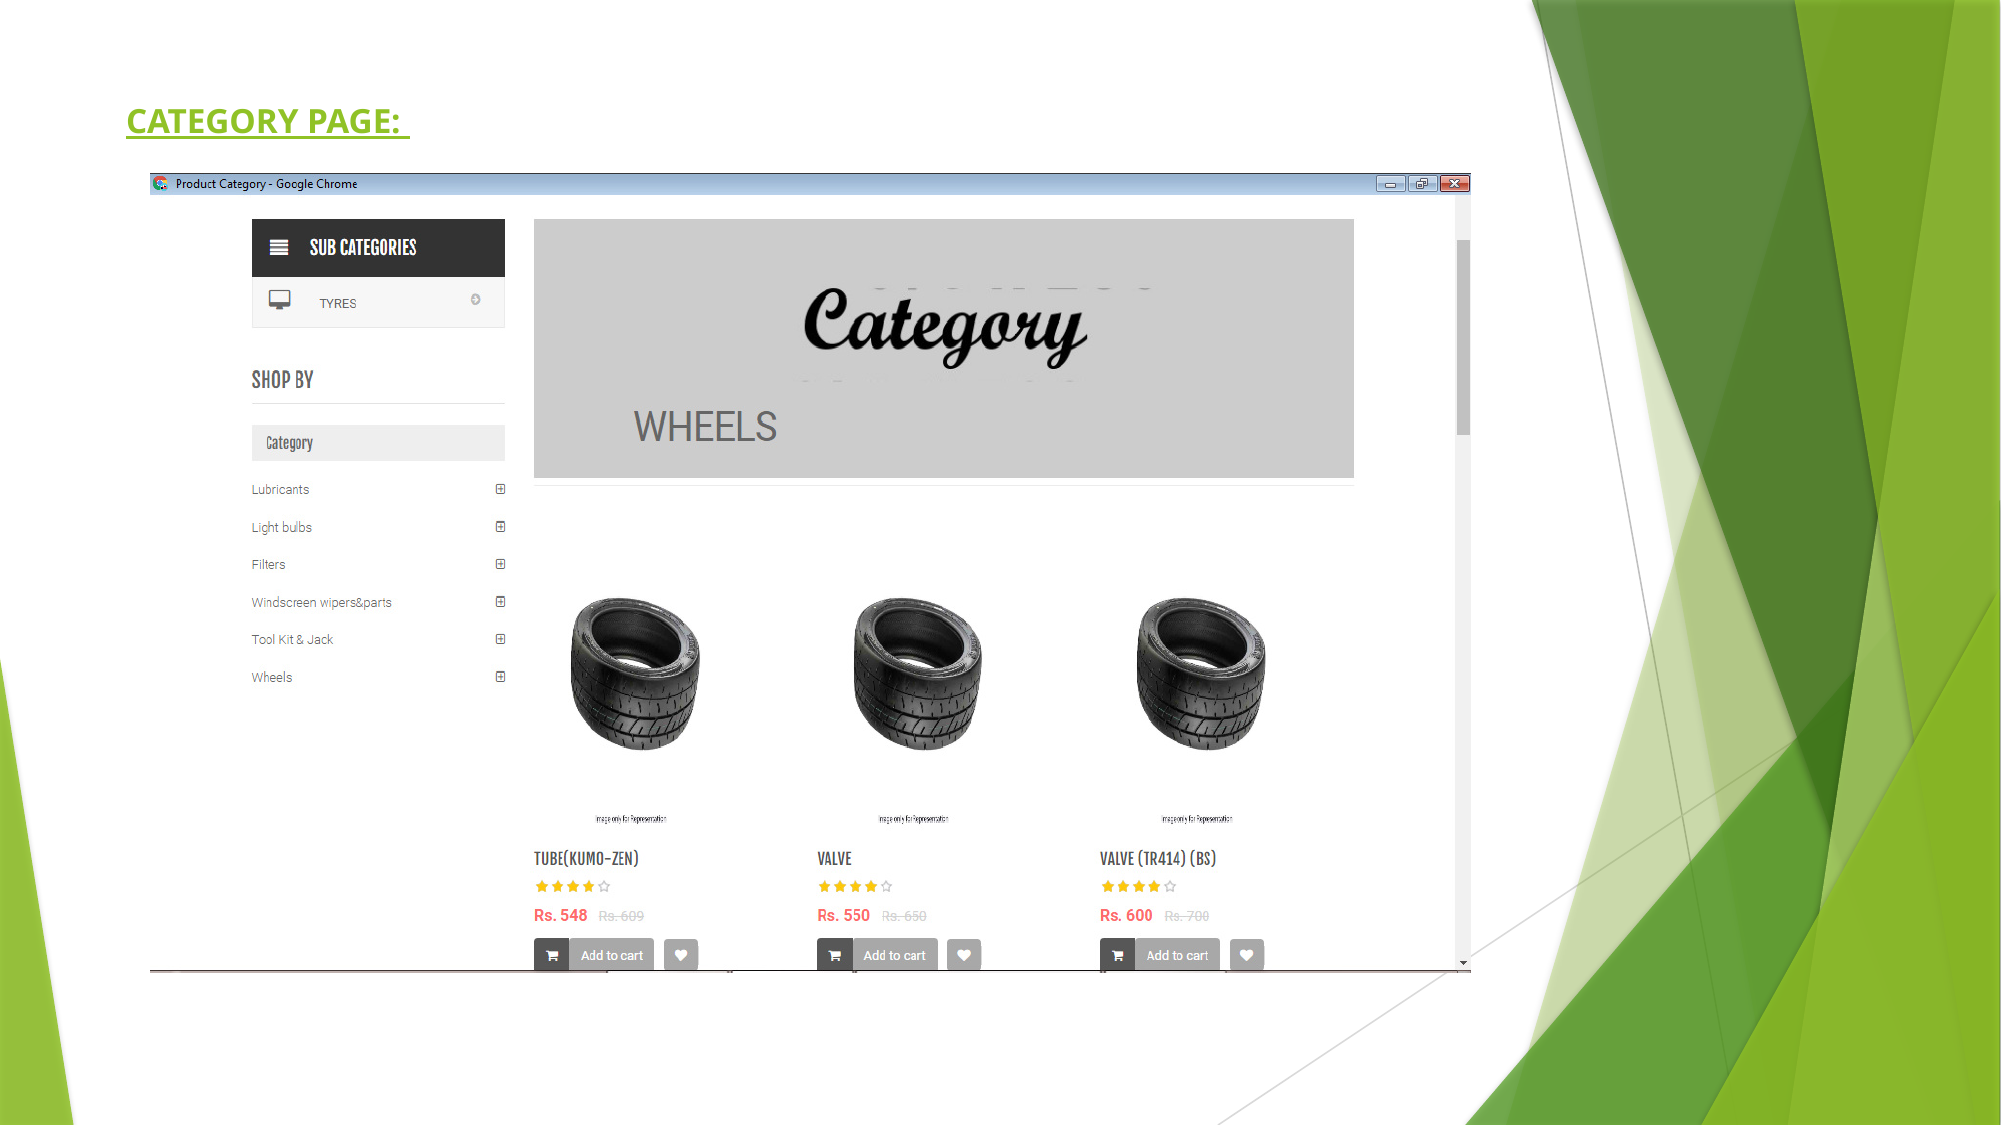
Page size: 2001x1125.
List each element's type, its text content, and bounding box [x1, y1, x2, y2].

picture [149, 173, 1471, 974]
list CATEGORY PAGE: [111, 92, 1522, 992]
